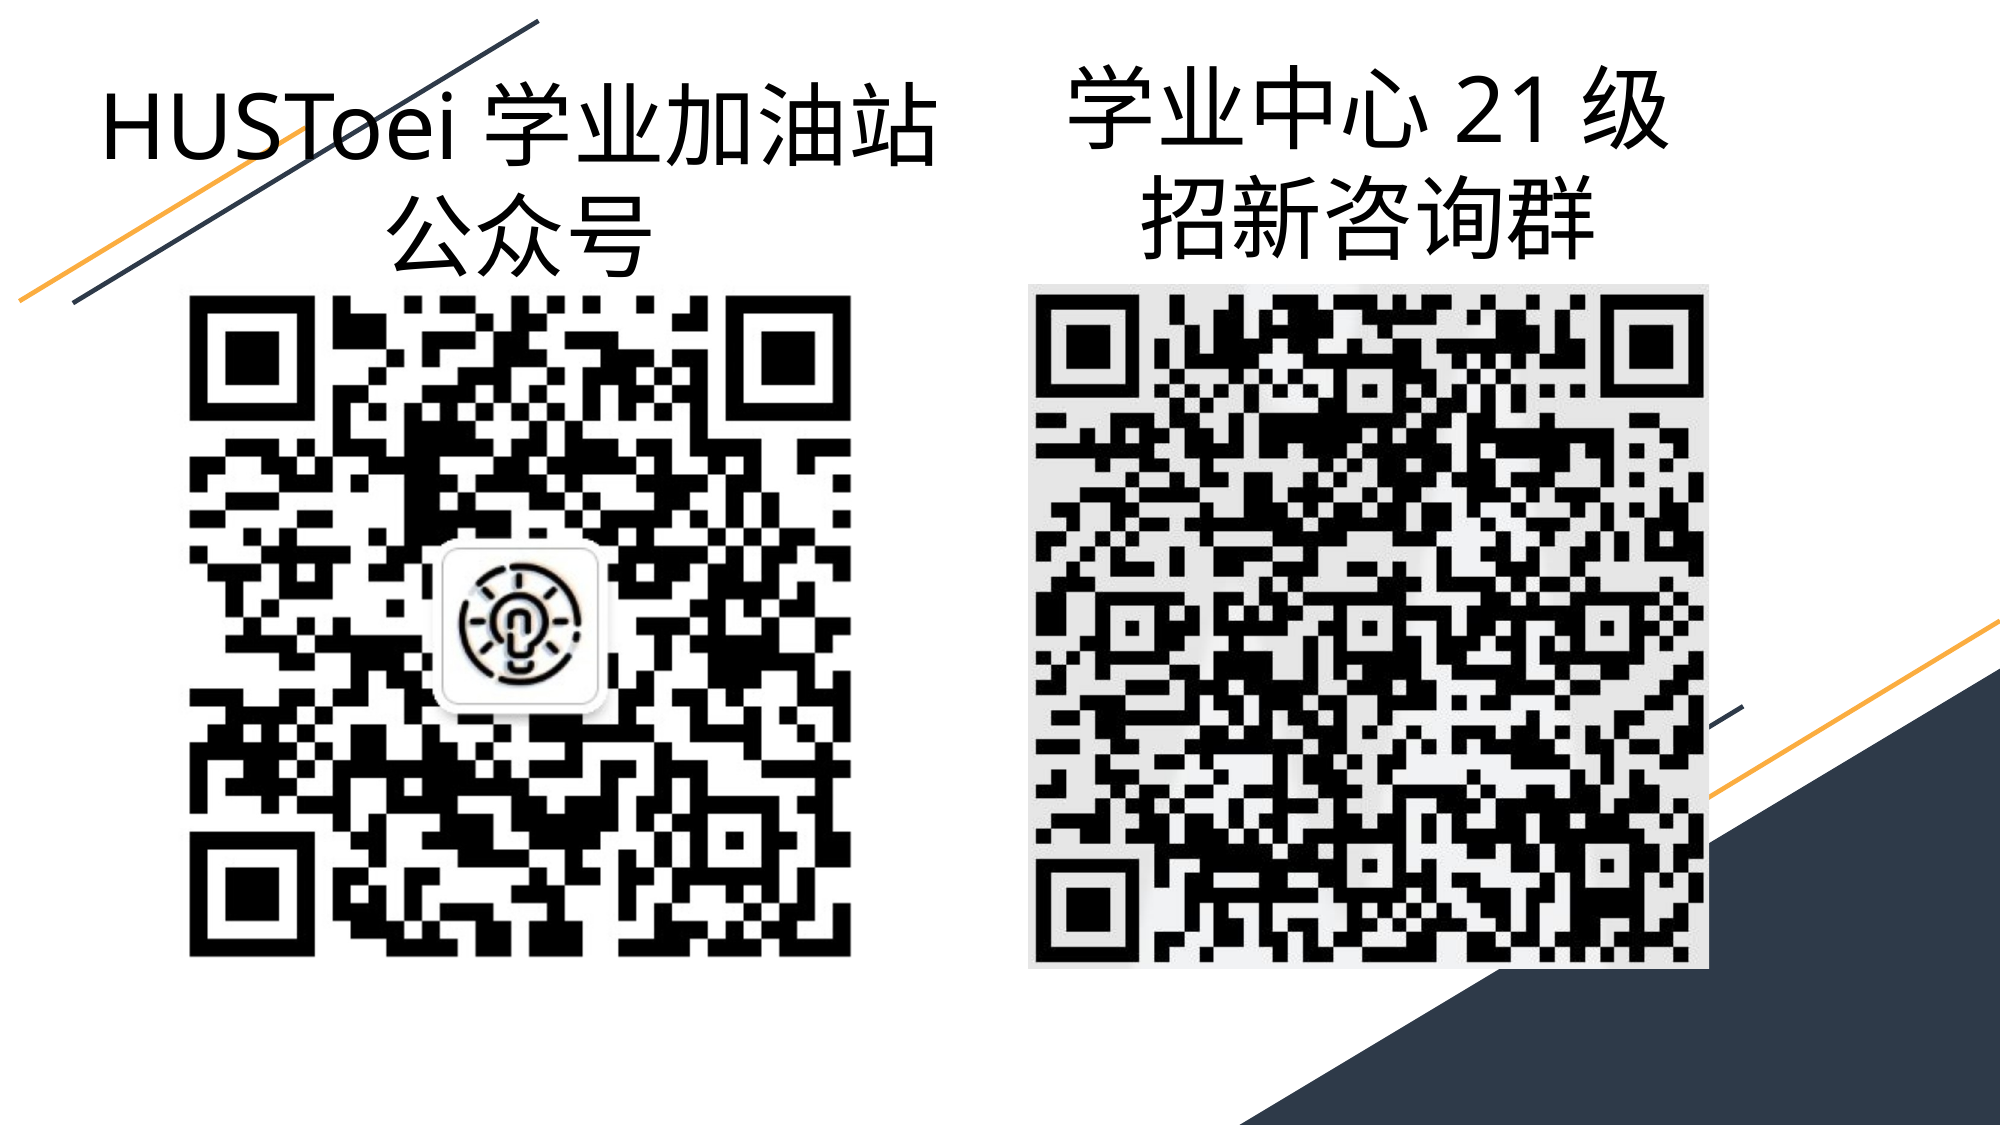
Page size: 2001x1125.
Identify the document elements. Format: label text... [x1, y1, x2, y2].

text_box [19, 20, 539, 304]
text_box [1710, 620, 2000, 937]
picture [1028, 284, 1710, 969]
text_box HUSToei学业加油站 公众号 [539, 61, 956, 296]
text_box 学业中心21级 招新咨询群 [1049, 43, 1688, 279]
picture [136, 242, 904, 1010]
text_box [1237, 937, 2000, 1125]
